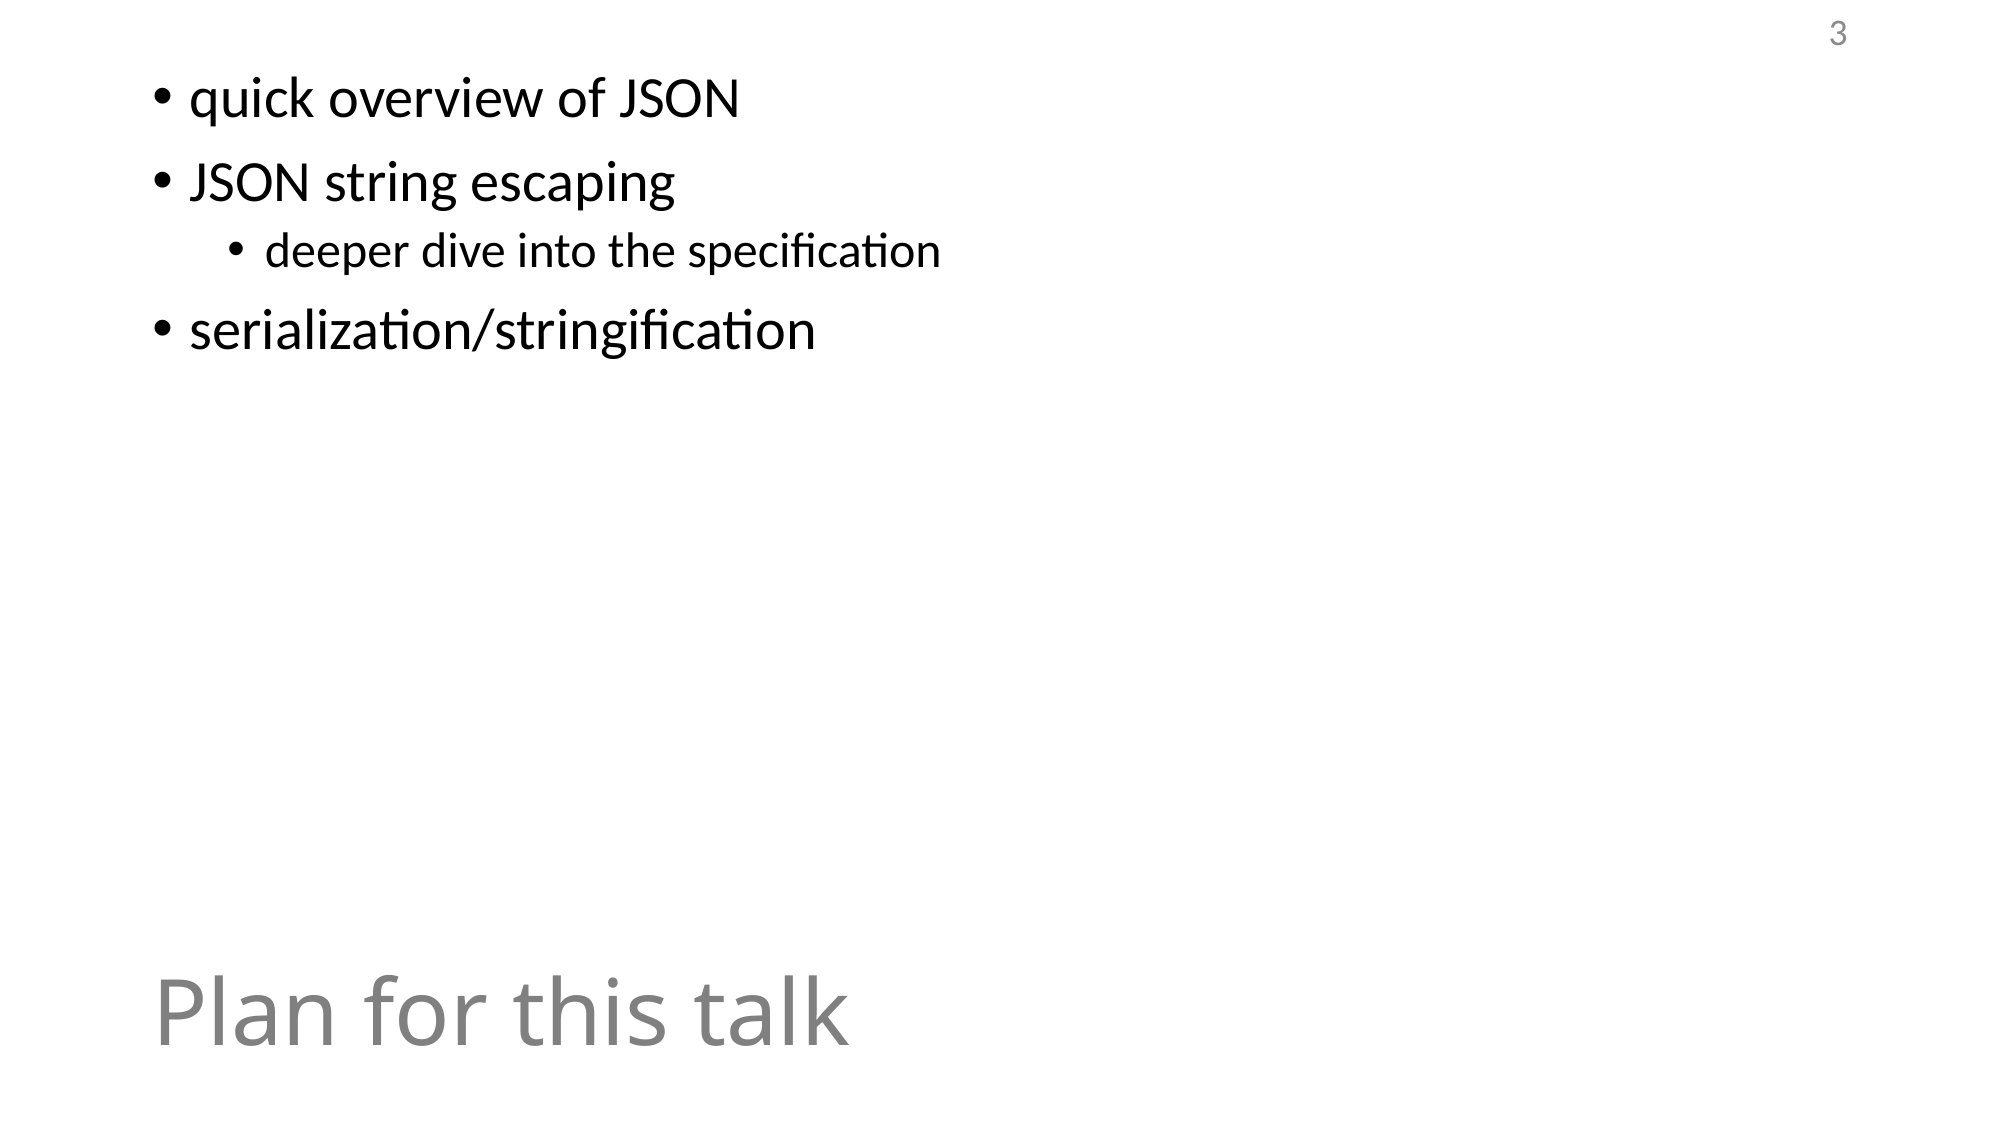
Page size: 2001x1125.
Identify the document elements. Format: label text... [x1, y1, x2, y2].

slide_number 3 [1412, 0, 1863, 60]
title Plan for this talk [137, 908, 1863, 1125]
list quick overview of JSON JSON string escaping deeper dive into the specification serialization/stringification [137, 59, 1863, 908]
